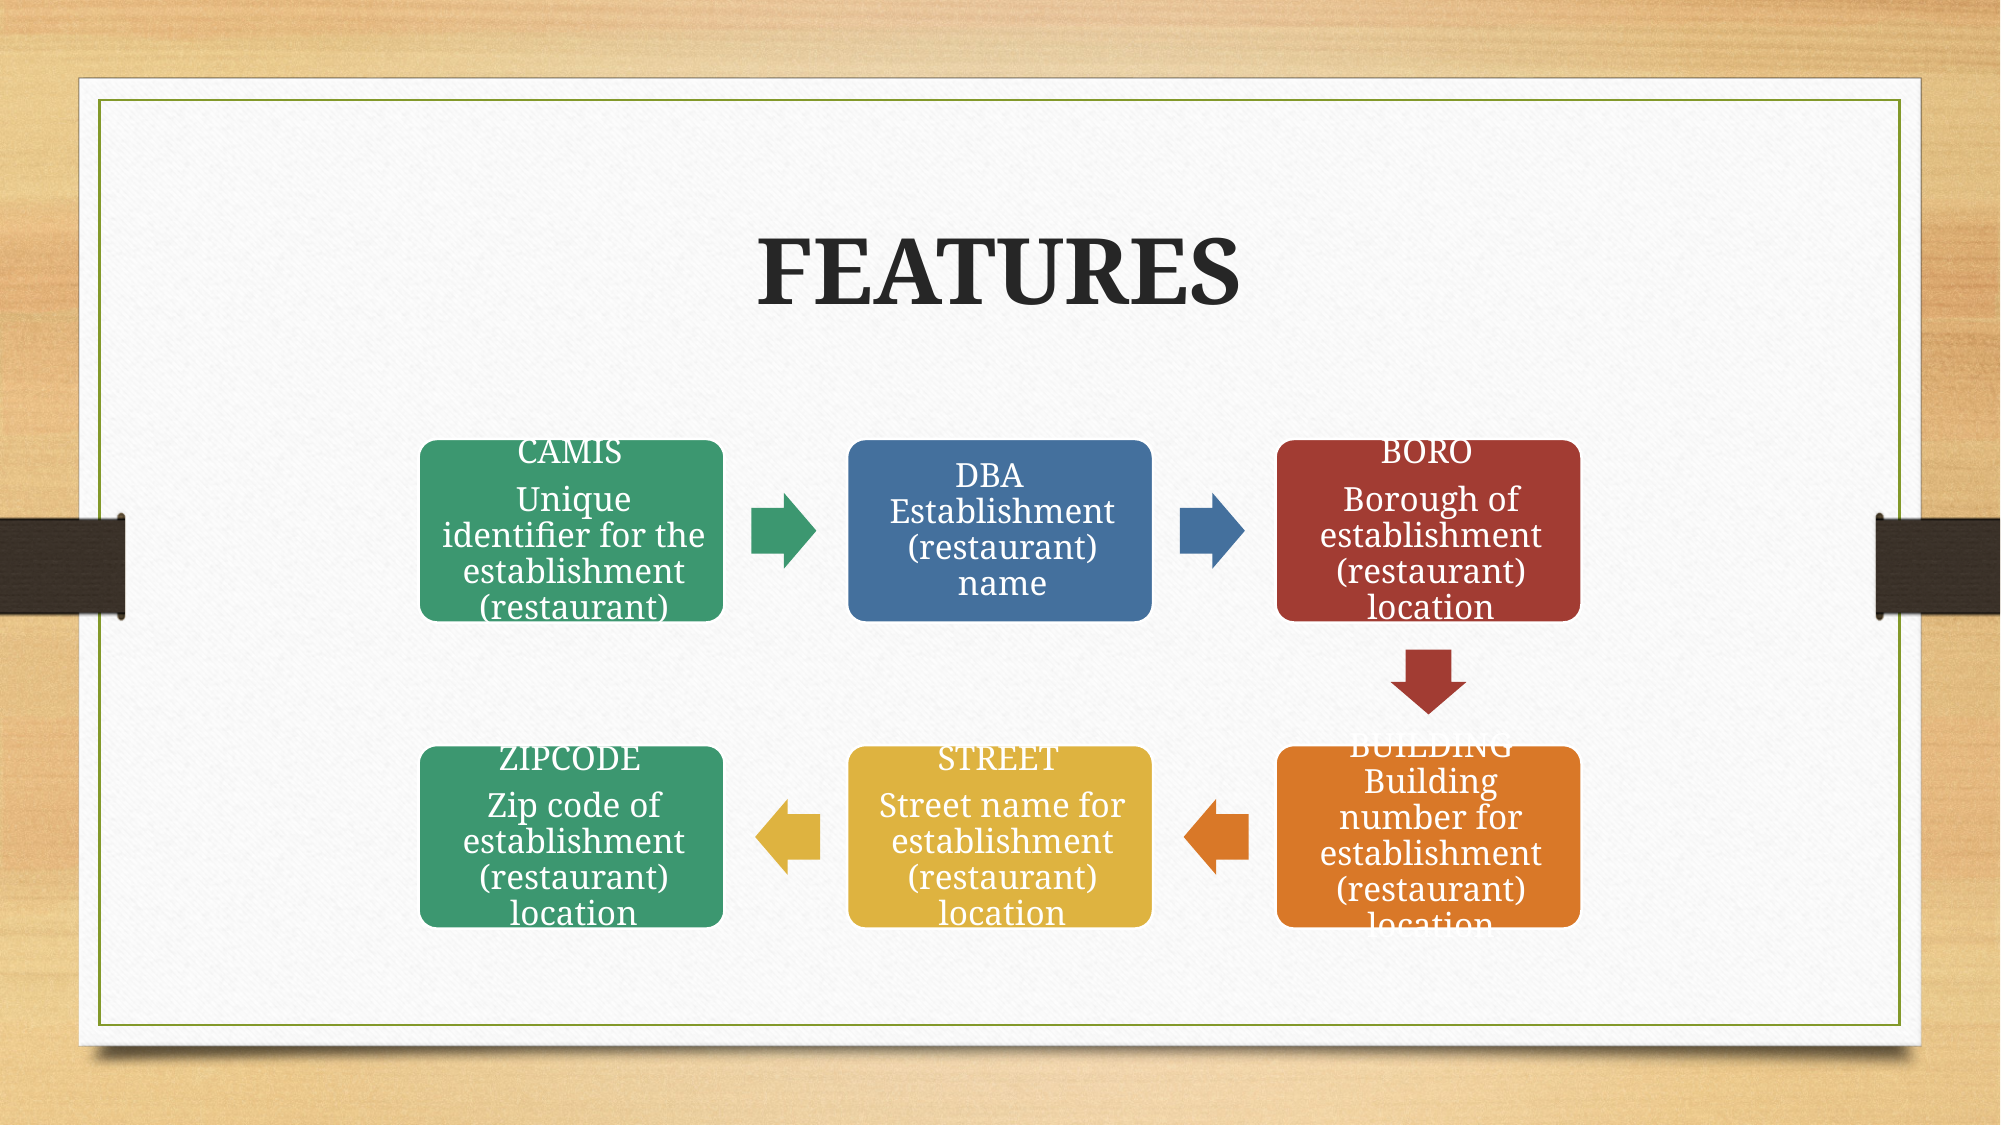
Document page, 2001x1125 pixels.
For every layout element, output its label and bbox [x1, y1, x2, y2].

text_box [0, 0, 2000, 1125]
list [212, 438, 1788, 929]
